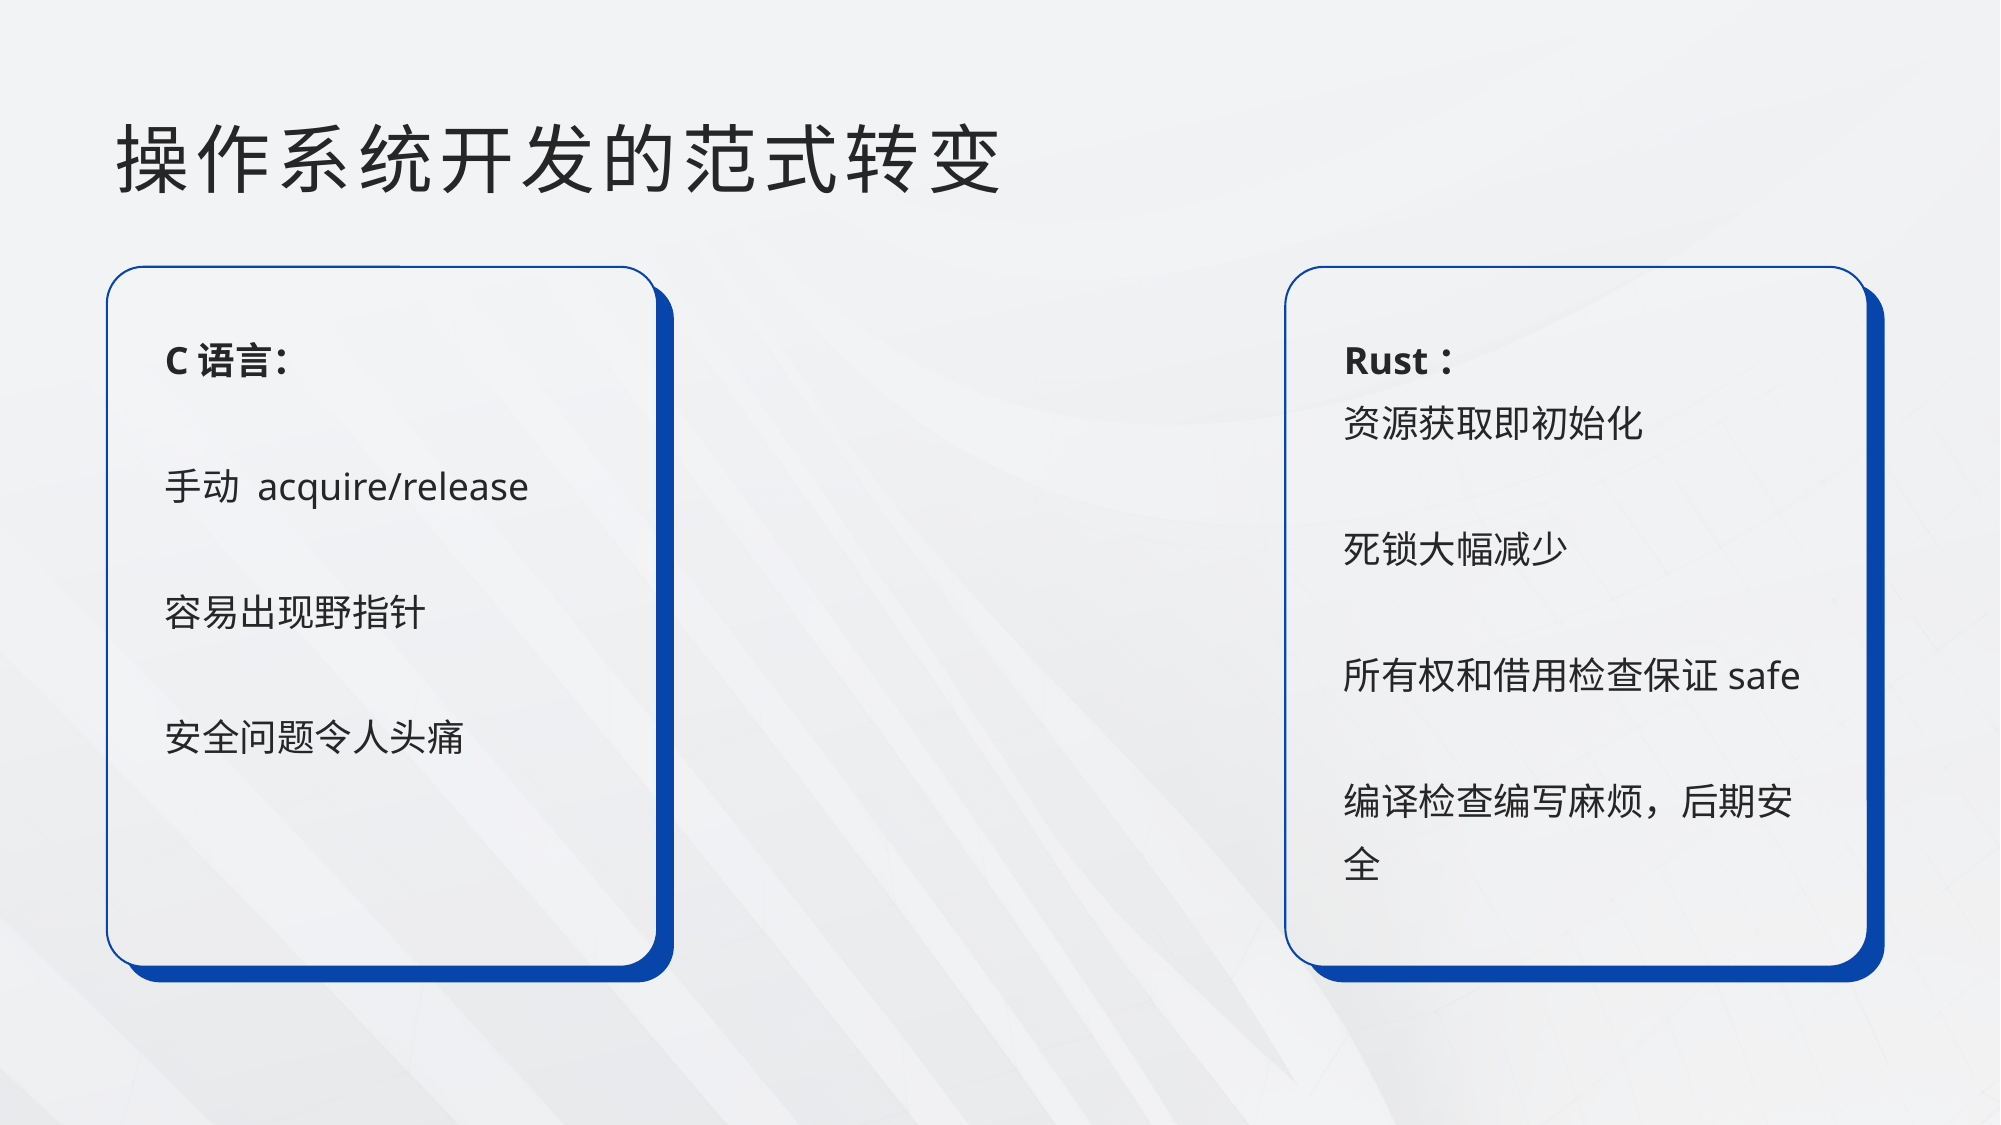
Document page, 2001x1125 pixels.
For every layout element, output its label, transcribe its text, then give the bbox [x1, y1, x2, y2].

text_box Rust： 资源获取即初始化 死锁大幅减少 所有权和借用检查保证safe 编译检查编写麻烦，后期安全 [1284, 265, 1869, 968]
text_box C语言： 手动 acquire/release 容易出现野指针 安全问题令人头痛 [105, 265, 659, 968]
title 操作系统开发的范式转变 [99, 99, 1900, 216]
text_box [1310, 285, 1886, 984]
text_box [127, 285, 675, 984]
